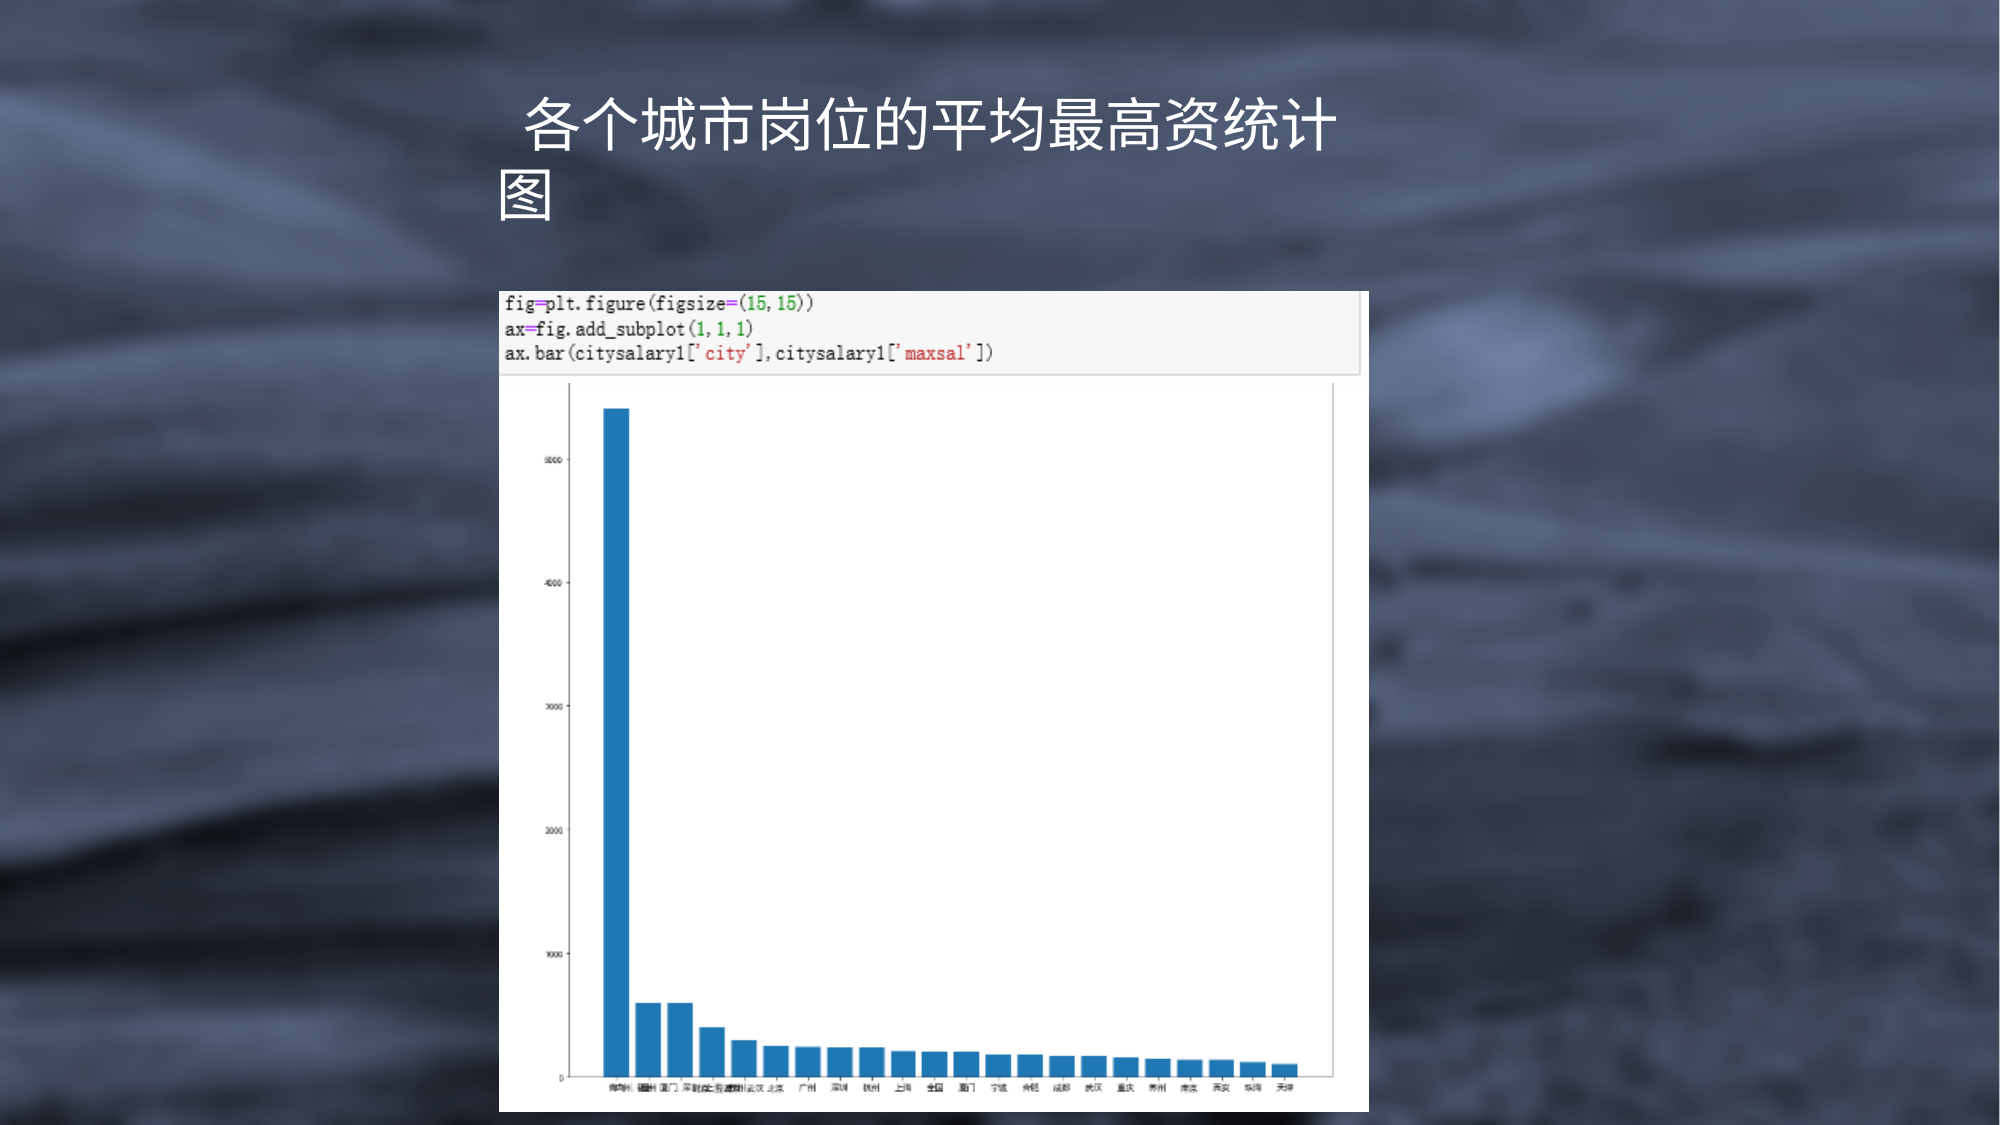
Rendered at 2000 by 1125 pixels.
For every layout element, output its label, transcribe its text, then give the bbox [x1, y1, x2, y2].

picture [498, 290, 1369, 1112]
text_box 各个城市岗位的平均最高资统计图 [481, 80, 1408, 236]
